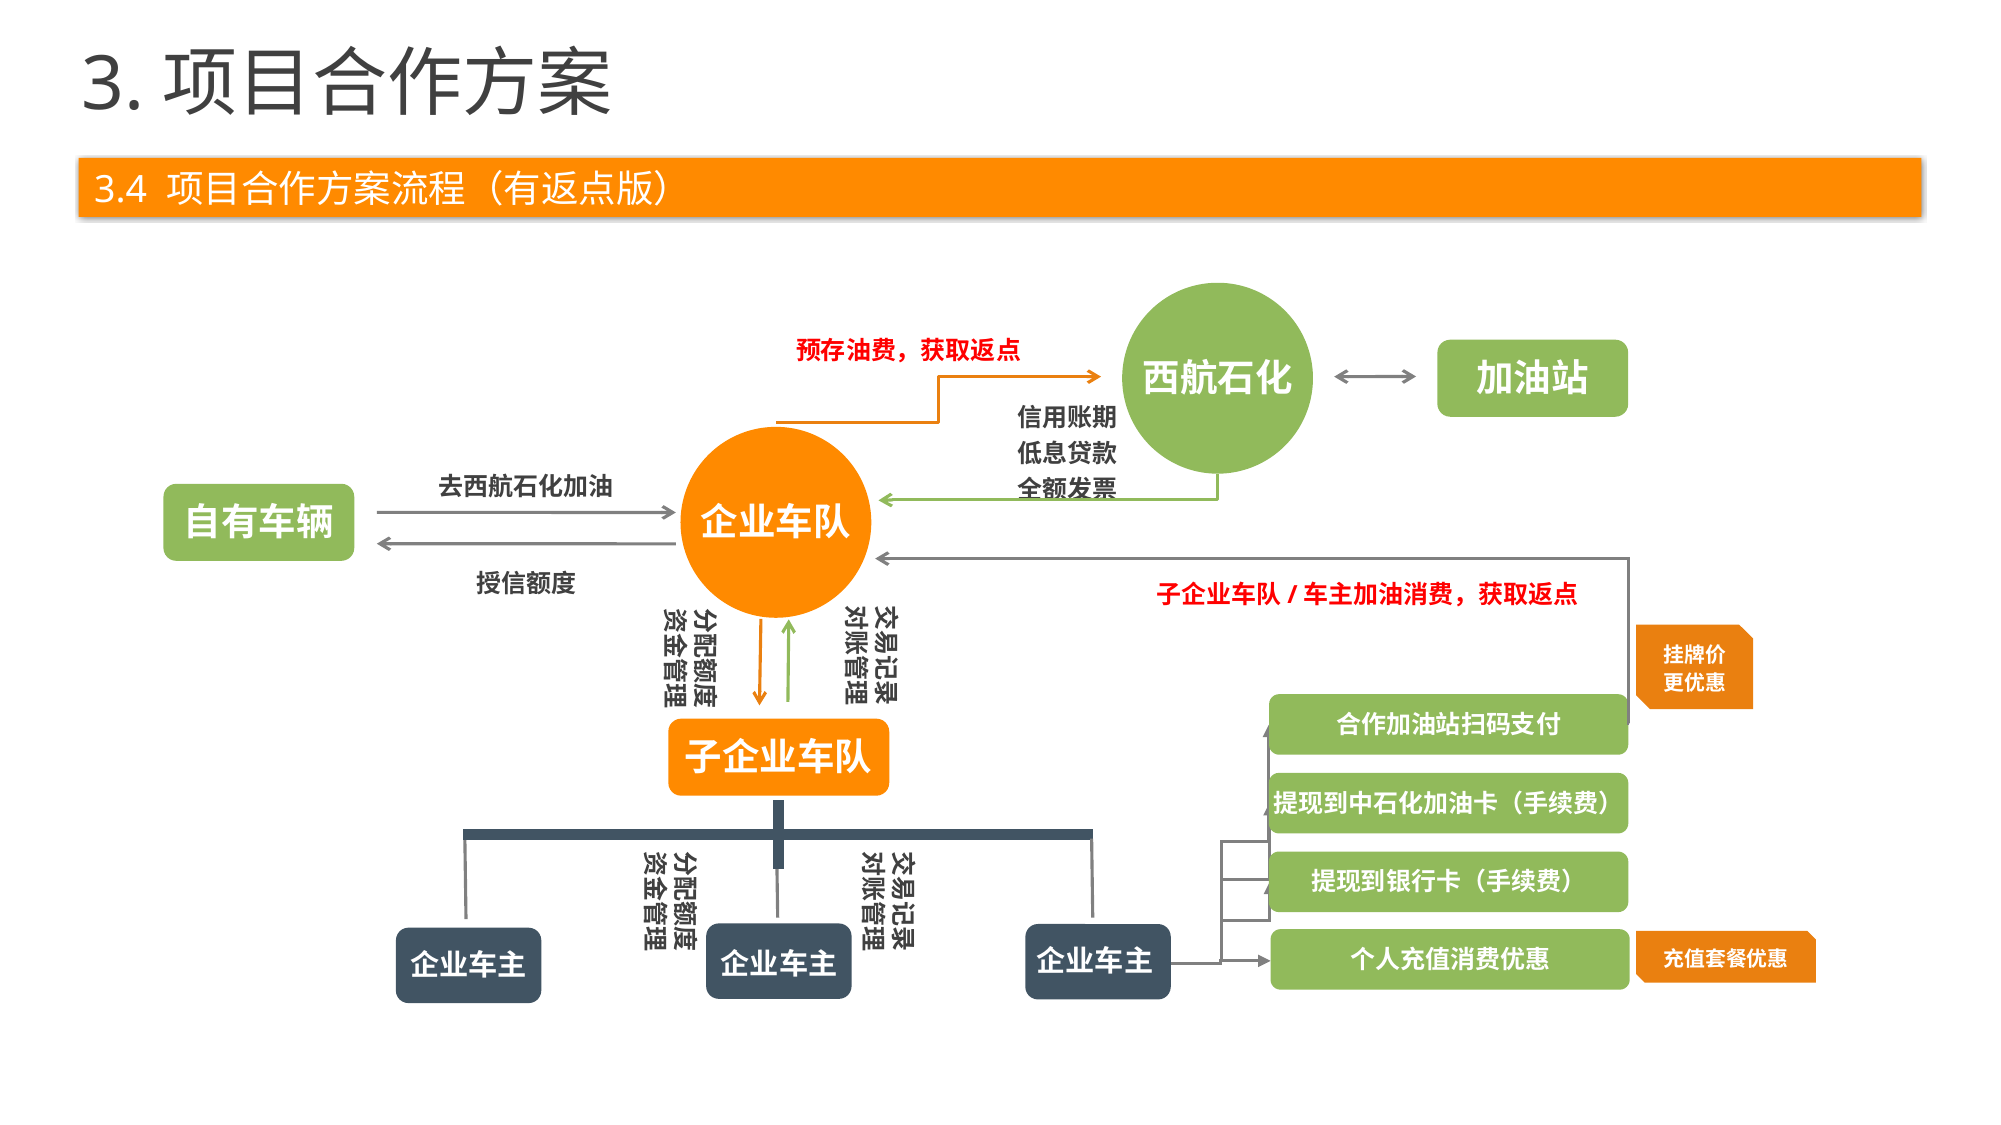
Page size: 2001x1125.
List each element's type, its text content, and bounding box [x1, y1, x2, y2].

text_box 交易记录 对账管理 [842, 618, 875, 709]
text_box 3.4 项目合作方案流程（有返点版） [94, 164, 1849, 210]
text_box [1438, 338, 1628, 346]
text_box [668, 718, 890, 796]
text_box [878, 473, 1218, 501]
text_box [1436, 407, 1629, 418]
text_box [142, 483, 376, 561]
text_box 交易记录 对账管理 [859, 851, 922, 923]
text_box [463, 800, 1093, 869]
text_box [776, 377, 1101, 423]
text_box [875, 558, 1629, 725]
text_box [376, 543, 676, 598]
text_box 3.项目合作方案 [81, 51, 1922, 124]
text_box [1170, 624, 1816, 990]
text_box 预存油费，获取返点 [796, 328, 1026, 365]
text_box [659, 426, 893, 618]
text_box 分配额度 资金管理 [661, 618, 724, 710]
text_box 加油站 [1416, 346, 1650, 407]
text_box [78, 157, 1922, 218]
text_box 分配额度 资金管理 [641, 851, 704, 923]
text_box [376, 464, 676, 513]
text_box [1100, 282, 1335, 474]
text_box 信用账期 低息贷款 全额发票 [991, 423, 1100, 473]
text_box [390, 923, 1171, 1004]
